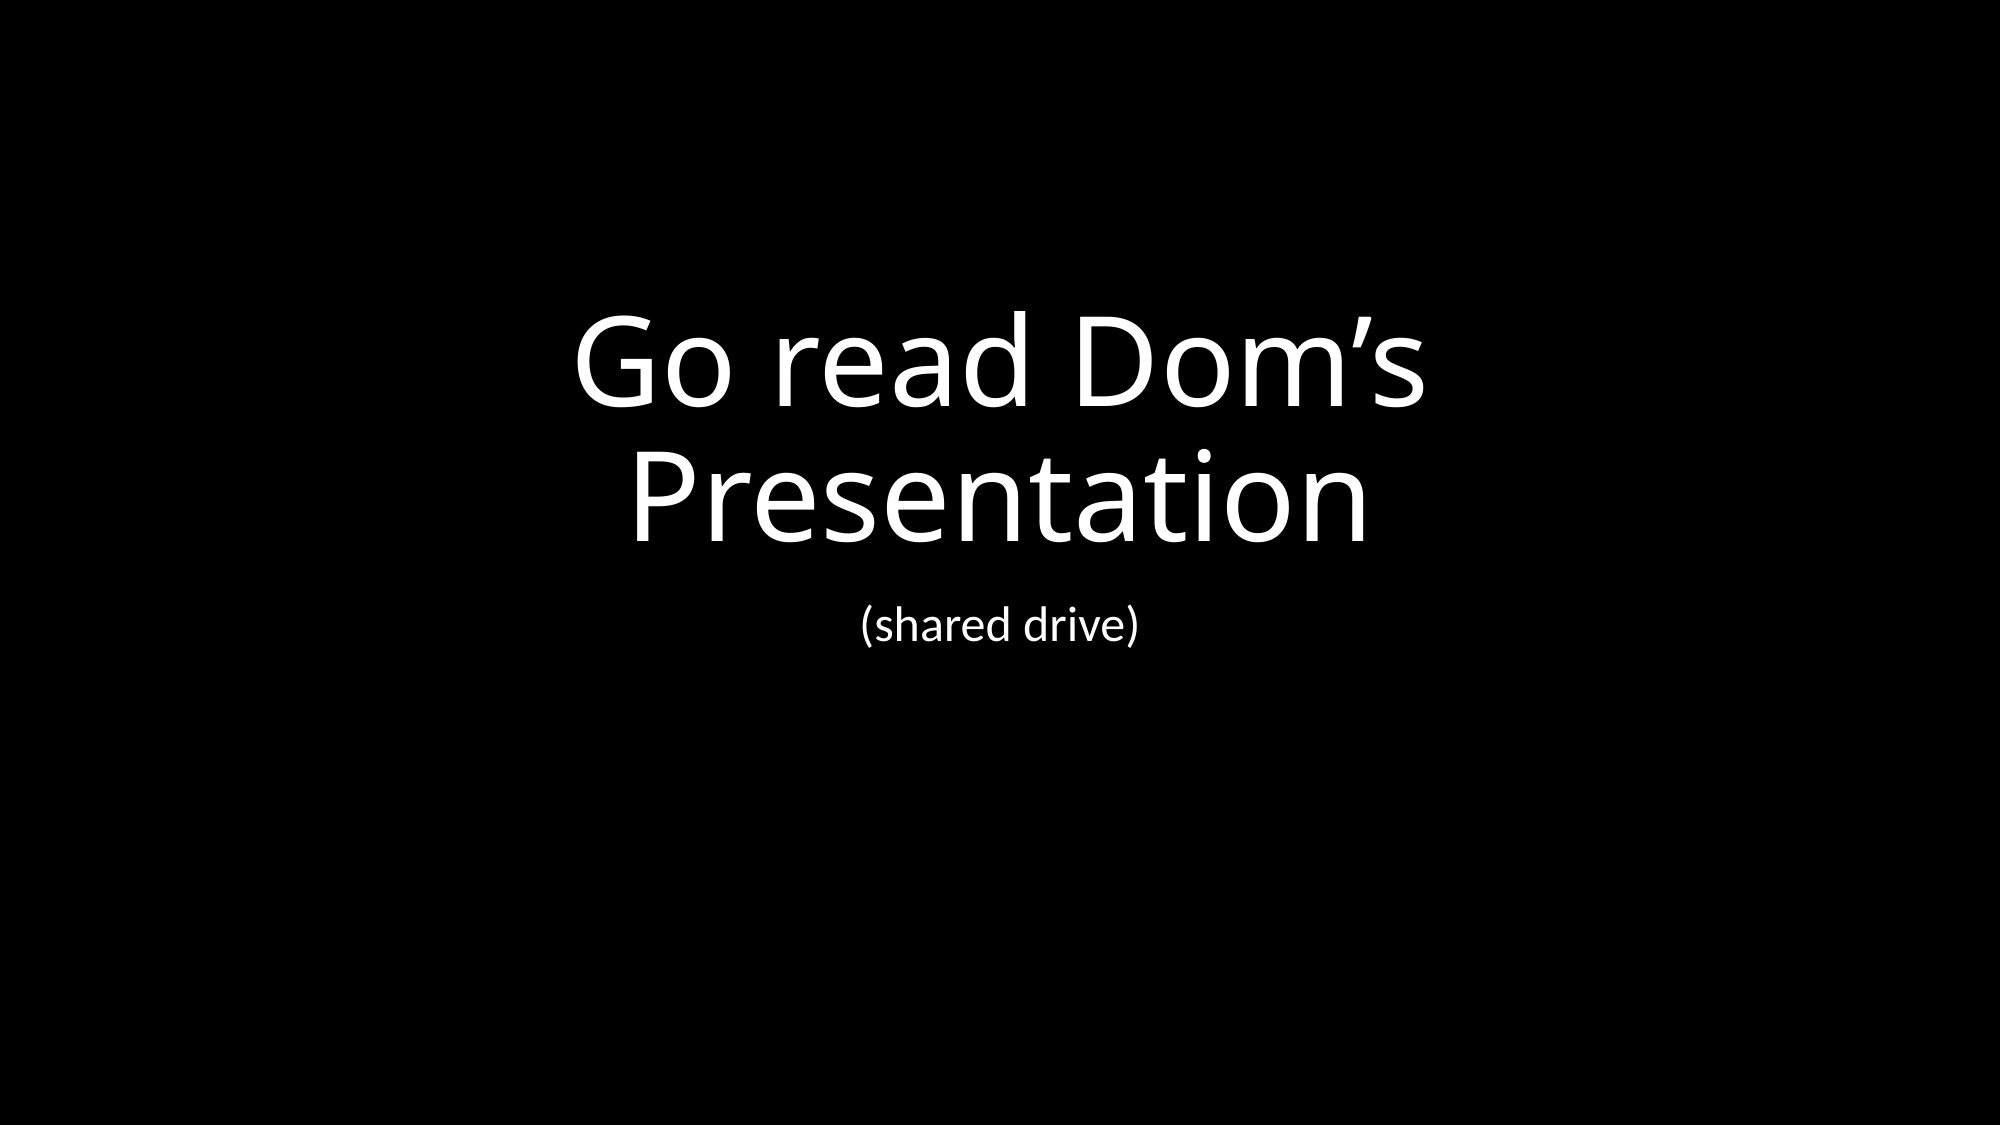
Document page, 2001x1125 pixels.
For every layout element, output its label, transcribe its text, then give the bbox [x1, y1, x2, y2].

title Go read Dom’s Presentation [249, 184, 1750, 576]
subtitle (shared drive) [249, 590, 1750, 863]
